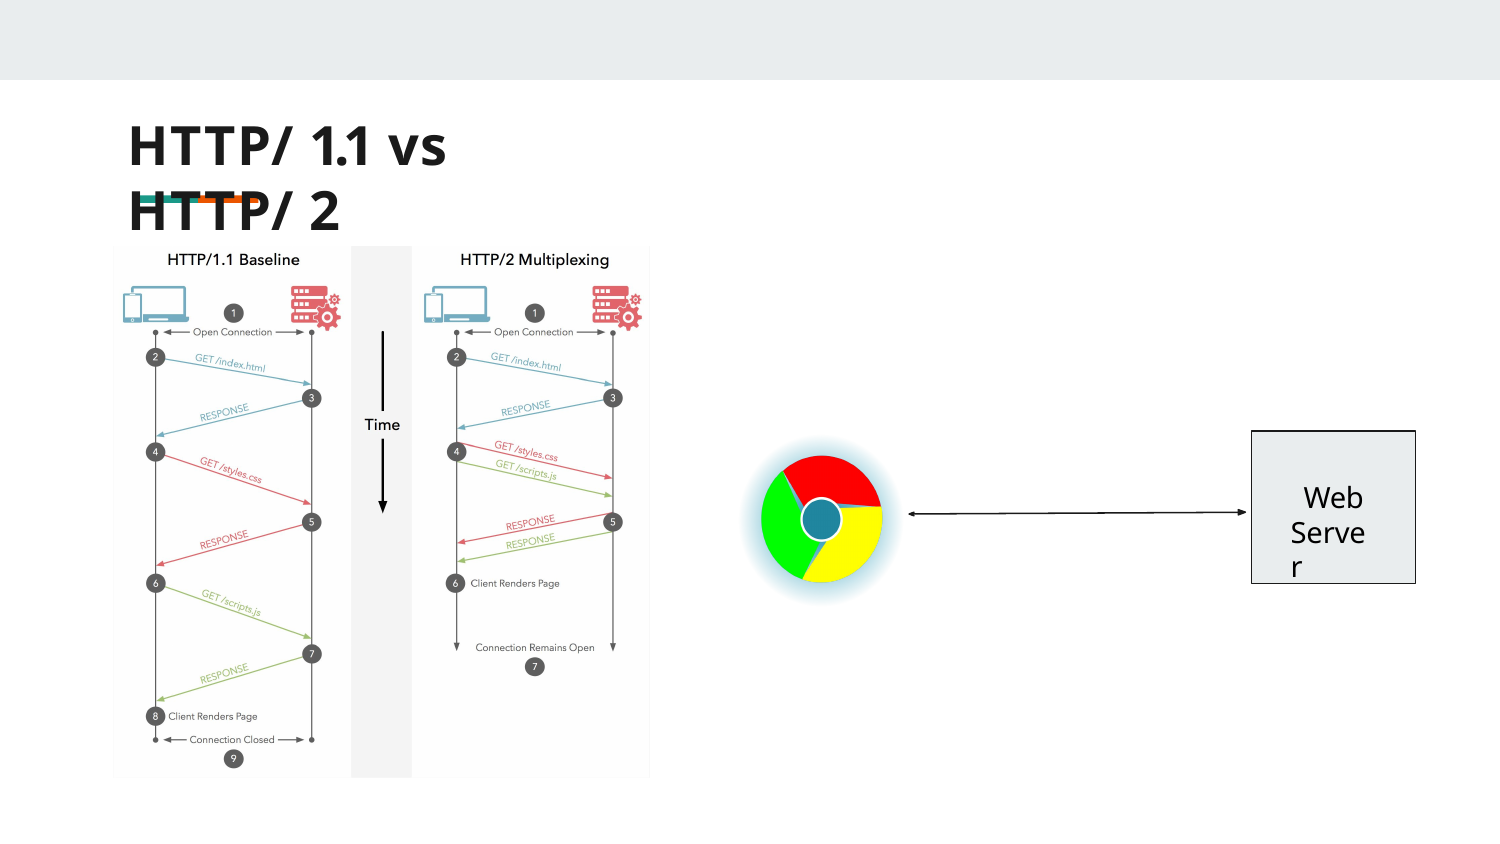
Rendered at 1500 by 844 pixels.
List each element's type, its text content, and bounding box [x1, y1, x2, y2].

picture [113, 246, 650, 778]
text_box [738, 434, 1247, 607]
text_box Web Server [1251, 431, 1416, 584]
title HTTP/1.1 vs HTTP/2 [125, 109, 654, 252]
